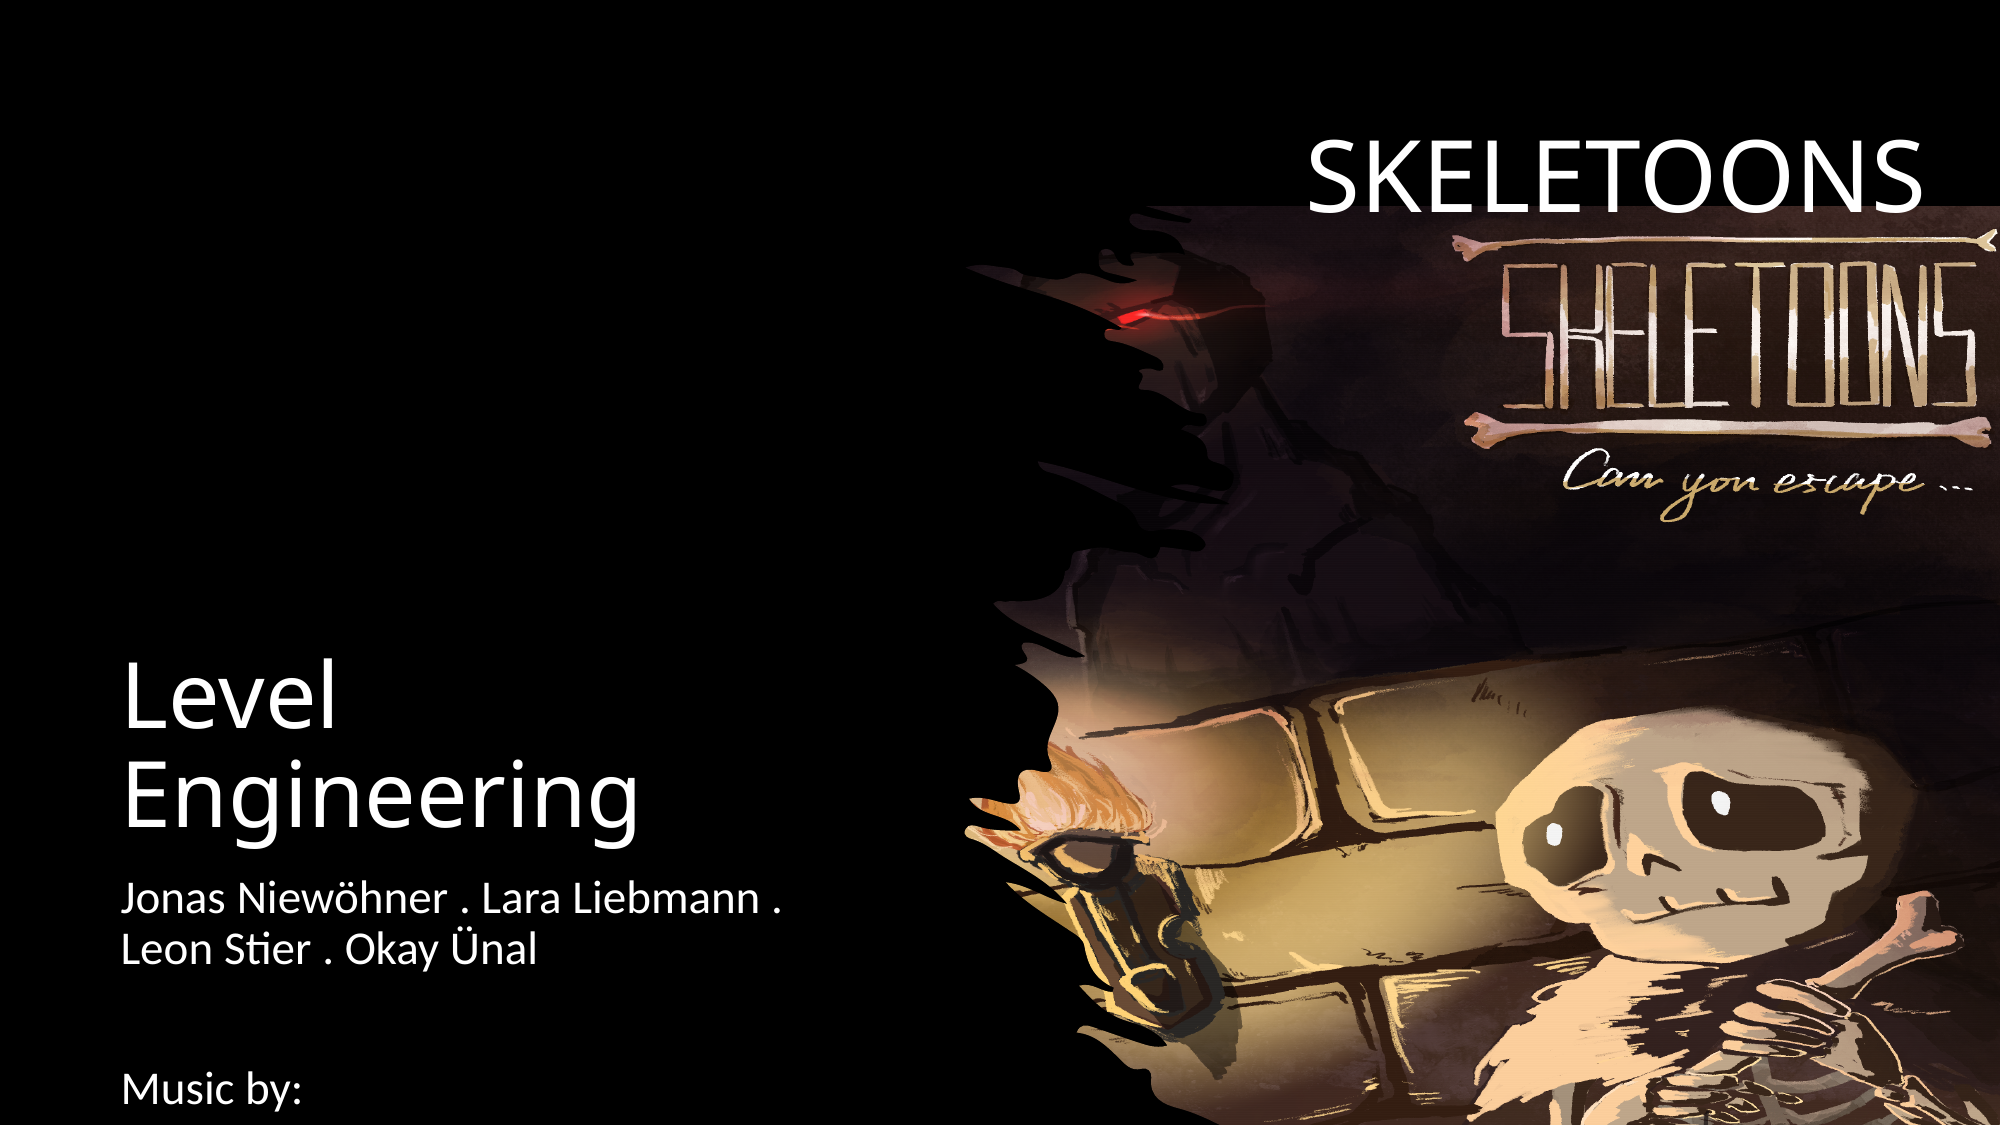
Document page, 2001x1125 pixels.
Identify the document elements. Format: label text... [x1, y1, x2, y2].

text_box SKELETOONS [1290, 105, 1942, 206]
picture [964, 206, 2000, 1125]
subtitle Jonas Niewöhner . Lara Liebmann . Leon Stier . Okay Ünal Music by: [105, 865, 864, 1125]
title Level Engineering [105, 105, 864, 855]
